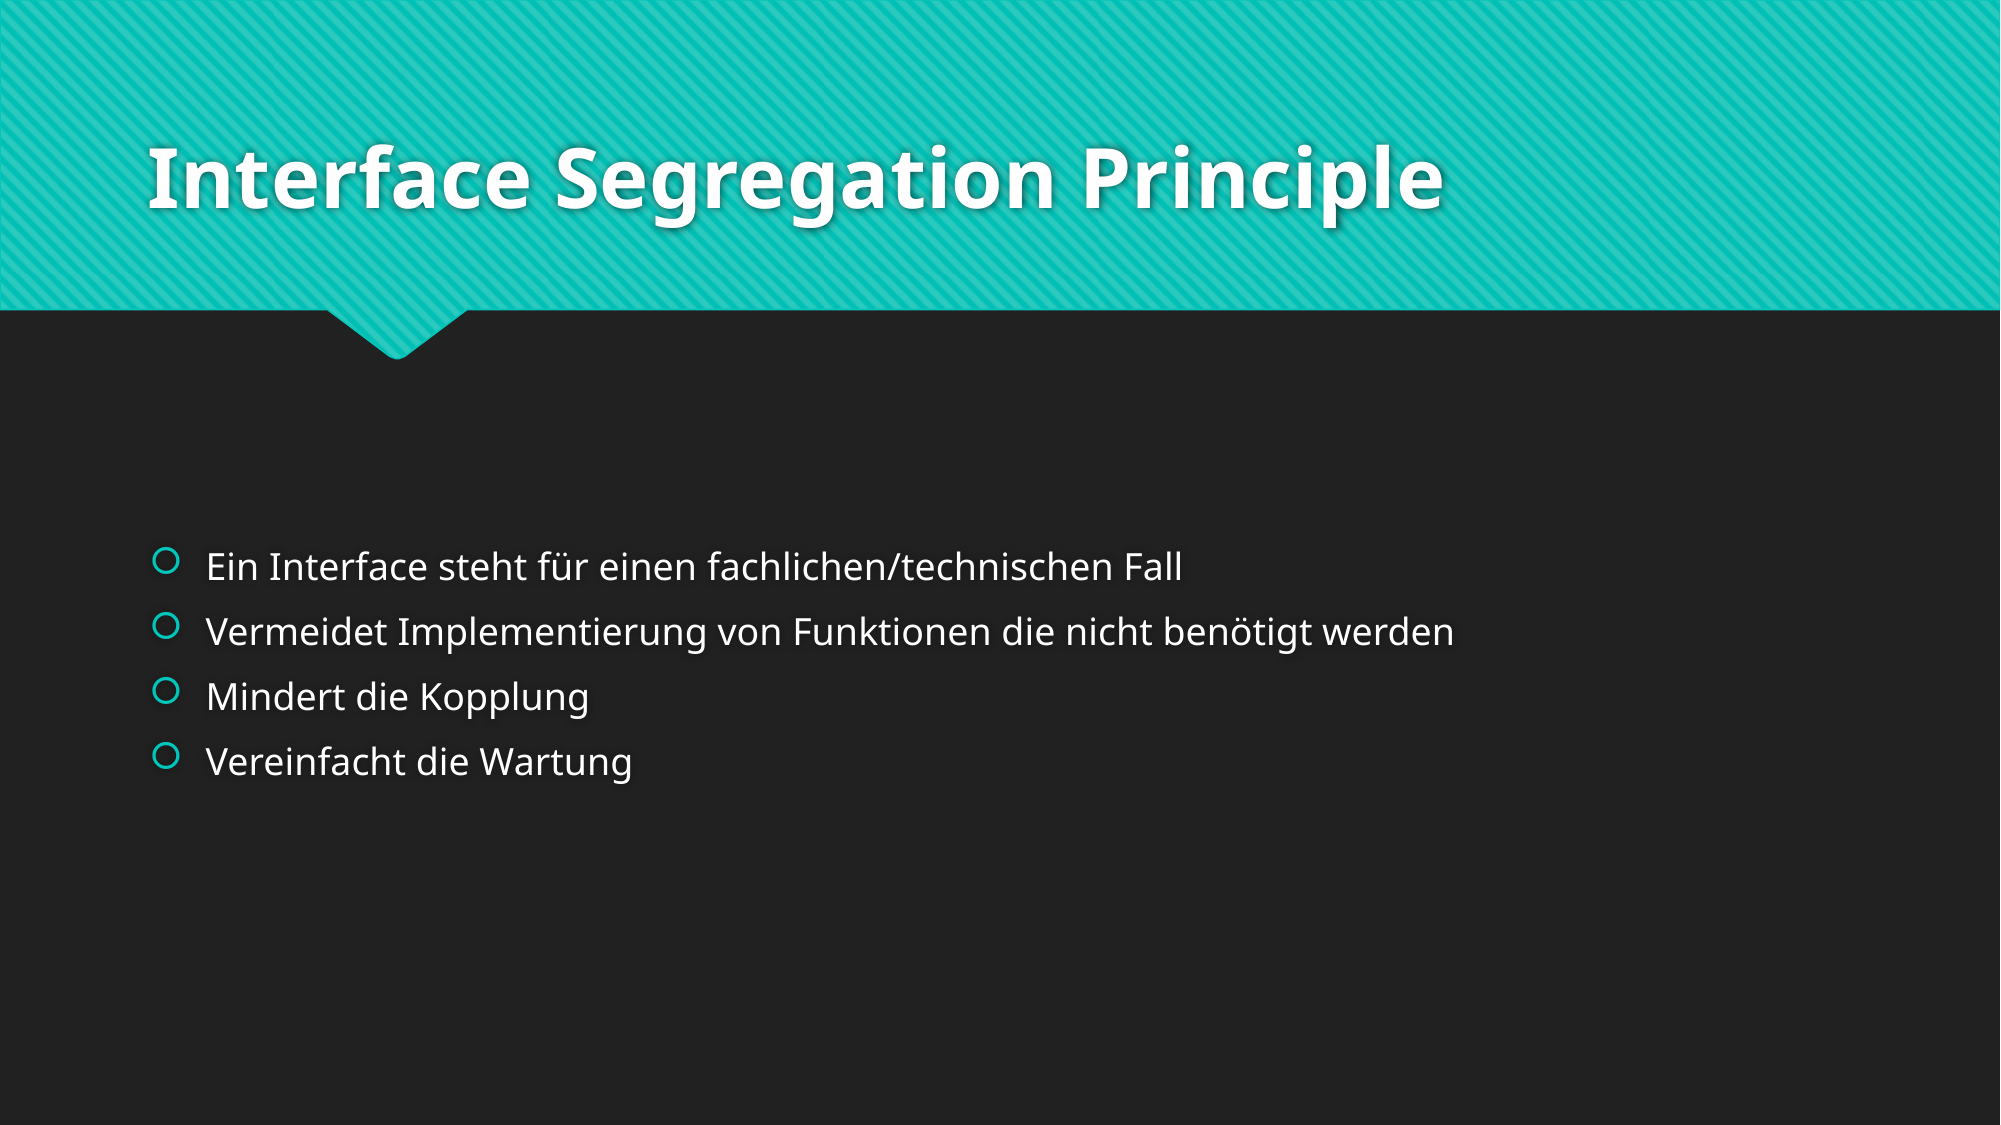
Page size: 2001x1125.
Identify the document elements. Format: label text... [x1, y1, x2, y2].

list Ein Interface steht für einen fachlichen/technischen Fall Vermeidet Implementierung von Funktionen die nicht benötigt werden Mindert die Kopplung Vereinfacht die Wartung [134, 364, 1866, 962]
title Interface Segregation Principle [132, 73, 1868, 233]
